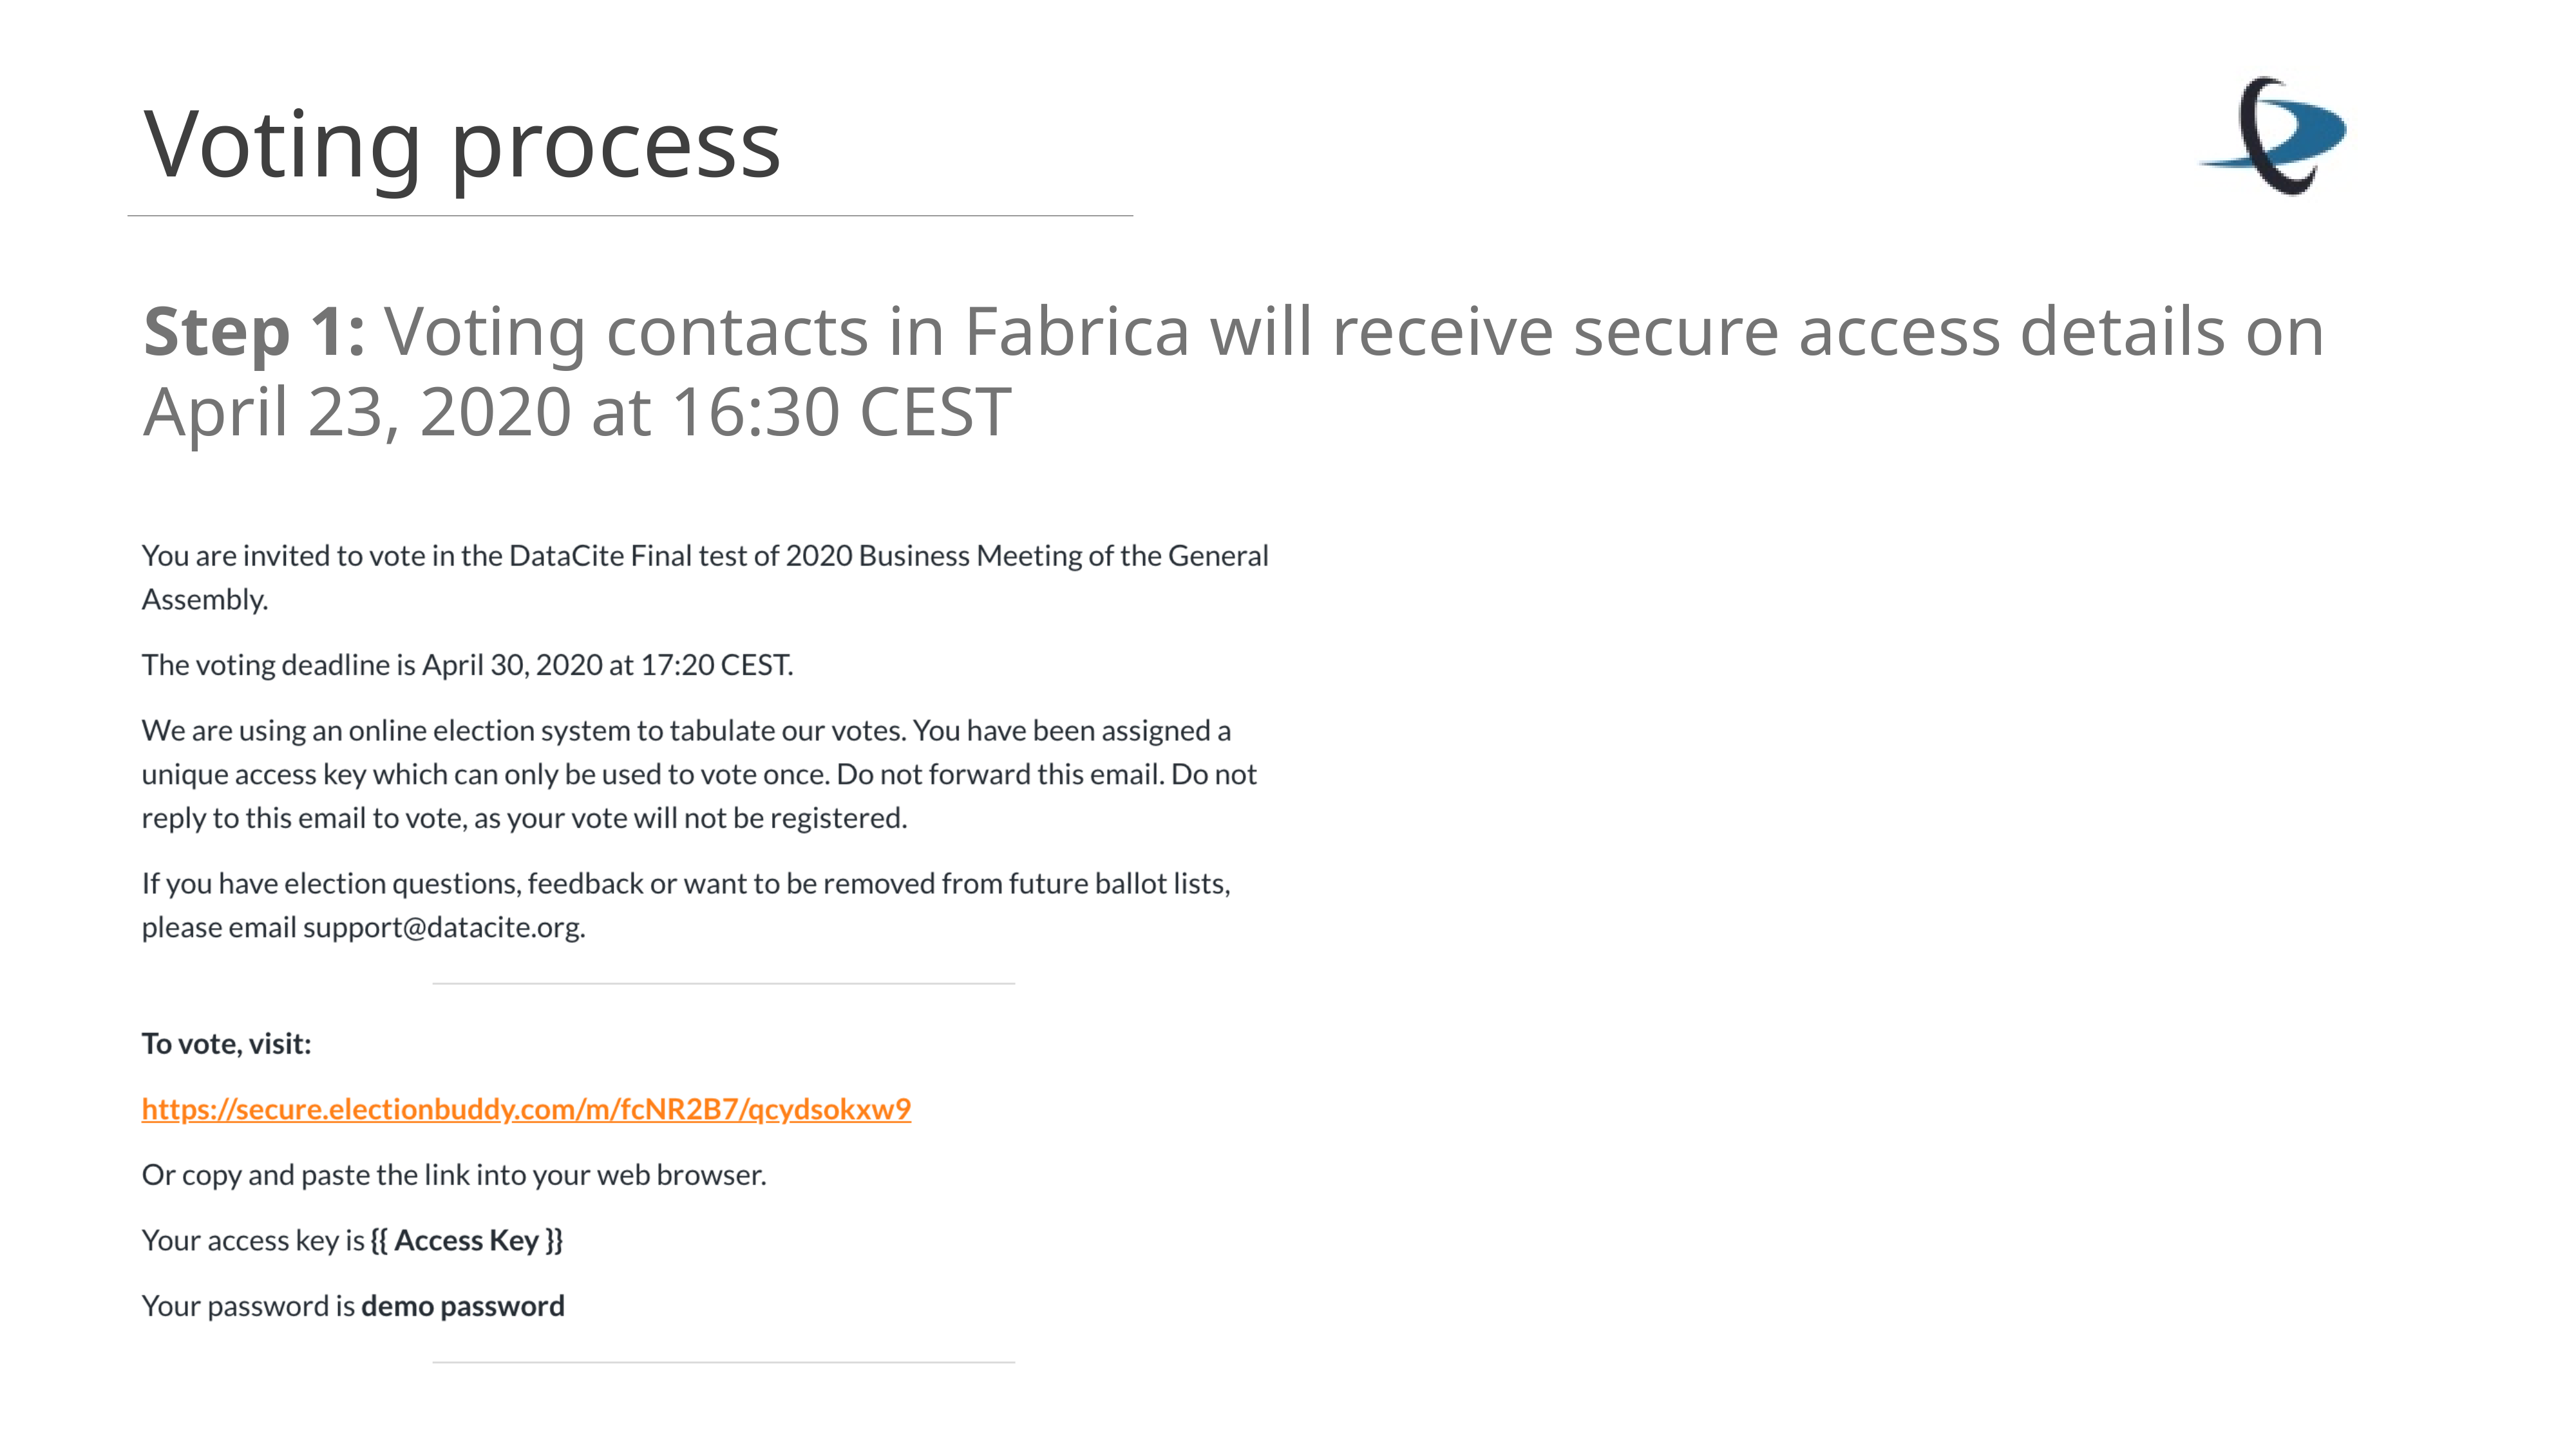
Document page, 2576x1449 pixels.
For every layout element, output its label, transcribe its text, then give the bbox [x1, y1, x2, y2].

title Voting process [127, 56, 2452, 213]
picture [127, 531, 1289, 1387]
list Step 1: Voting contacts in Fabrica will receive secure access details on April 23, 2020 at 16:30 CEST [127, 271, 2452, 1333]
